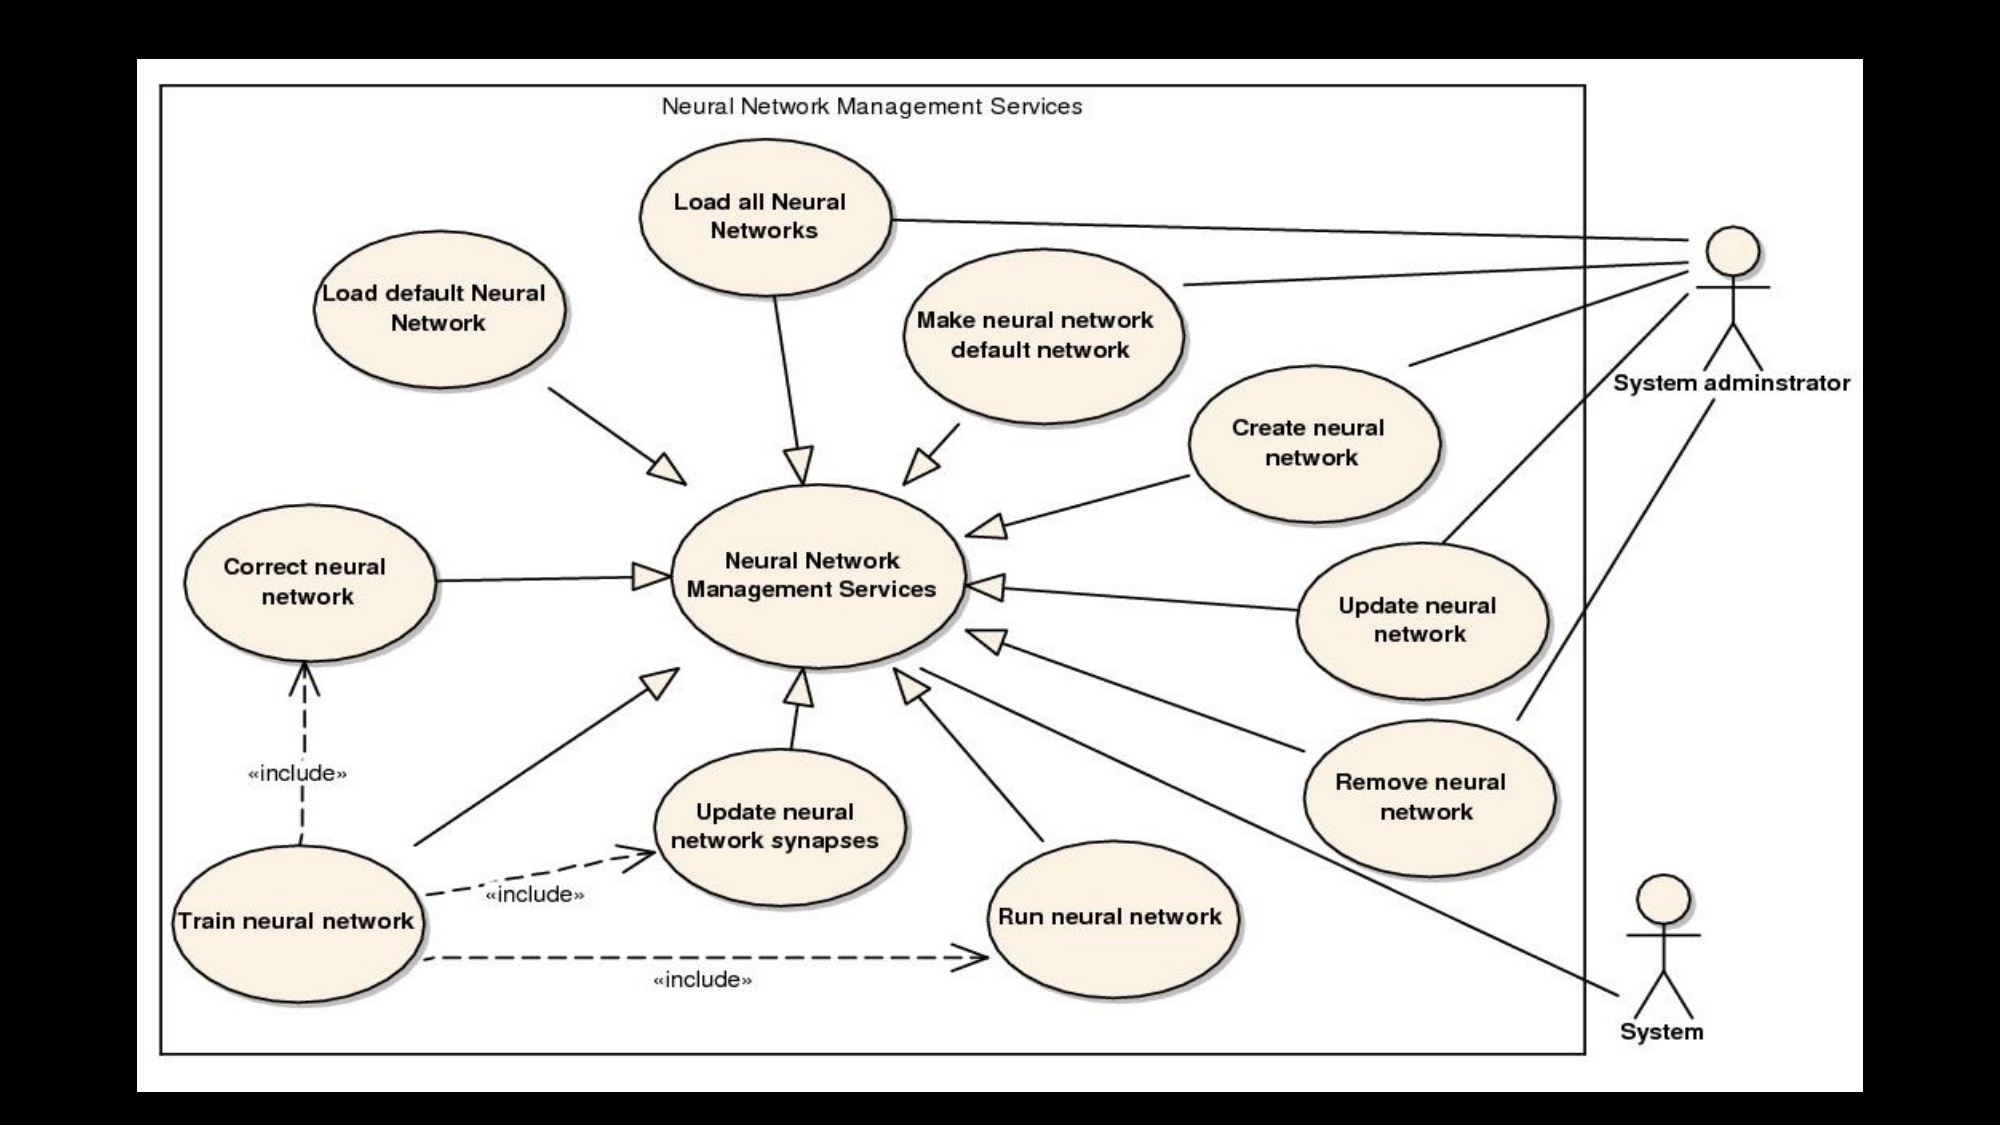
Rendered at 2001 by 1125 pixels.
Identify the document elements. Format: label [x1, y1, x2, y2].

list [137, 59, 1863, 1092]
